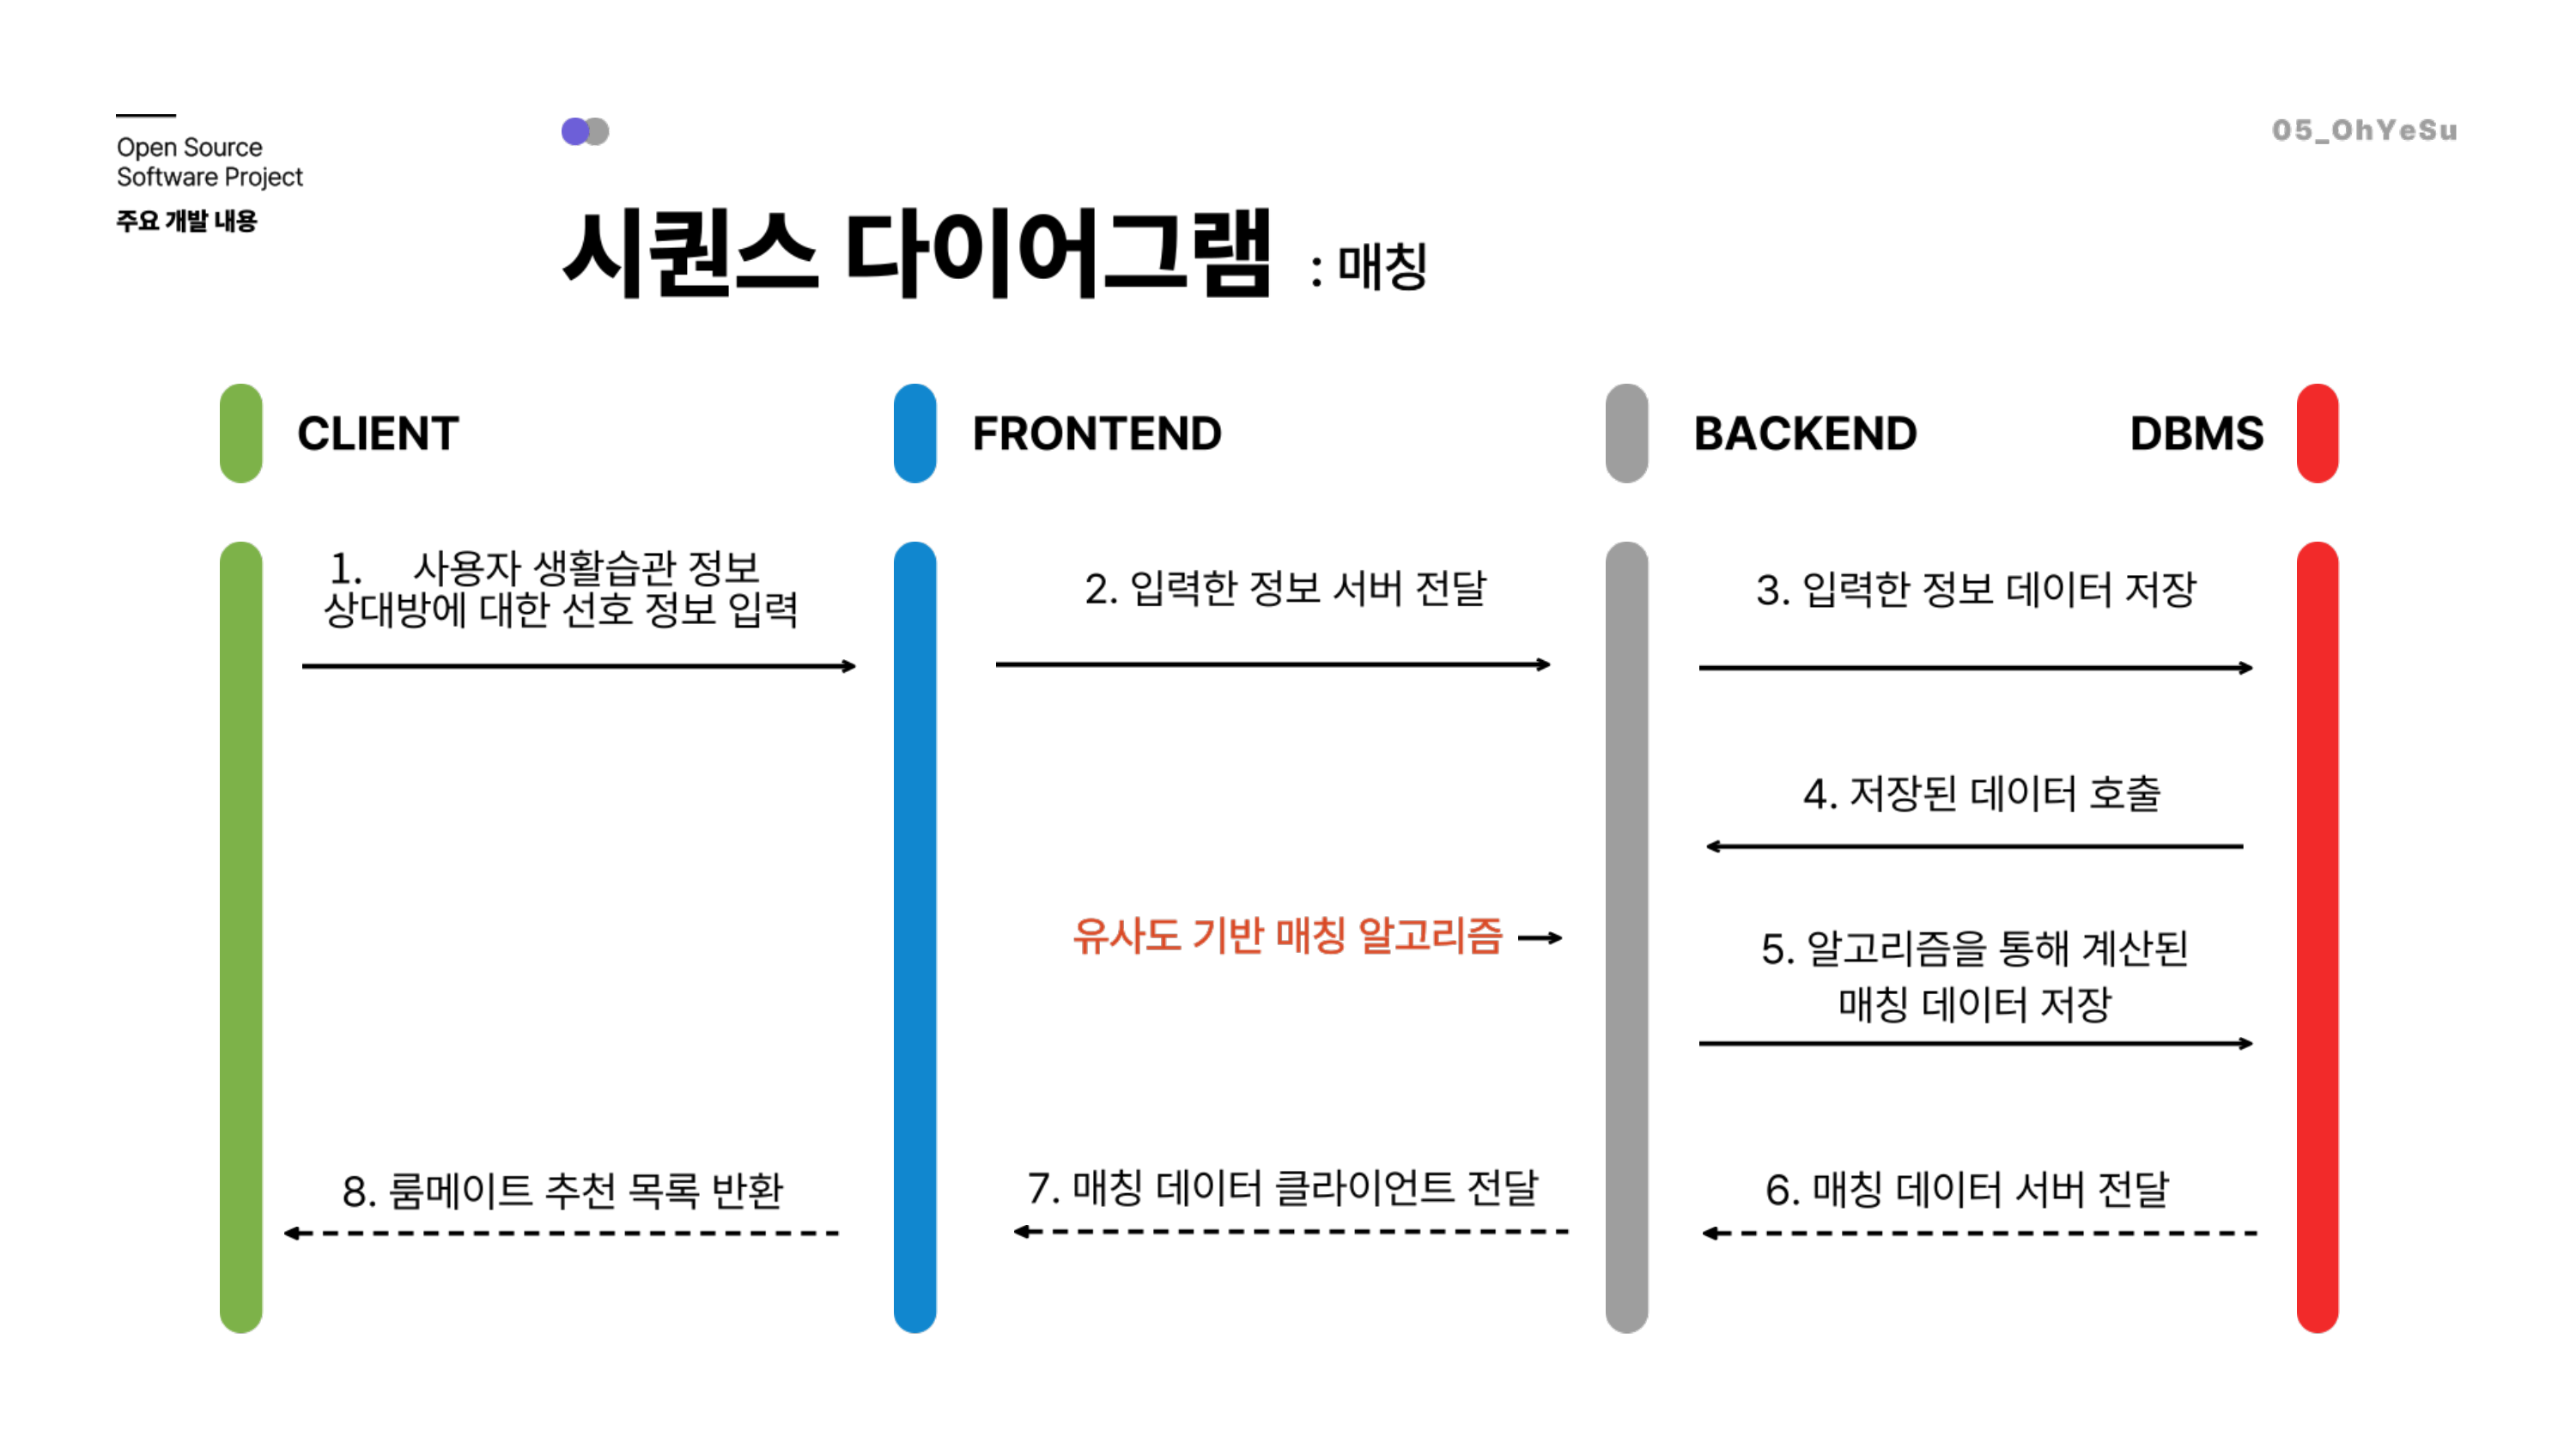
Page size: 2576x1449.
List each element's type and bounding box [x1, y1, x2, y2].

picture [973, 1151, 1600, 1261]
picture [531, 118, 1484, 496]
picture [996, 658, 1552, 673]
picture [2155, 92, 2530, 178]
picture [894, 541, 2341, 1335]
picture [219, 384, 264, 483]
picture [1606, 384, 1650, 483]
picture [116, 114, 178, 118]
picture [214, 519, 883, 1335]
picture [992, 890, 1578, 1003]
picture [1677, 400, 1963, 496]
picture [106, 121, 326, 282]
picture [280, 400, 507, 496]
picture [2114, 384, 2341, 496]
